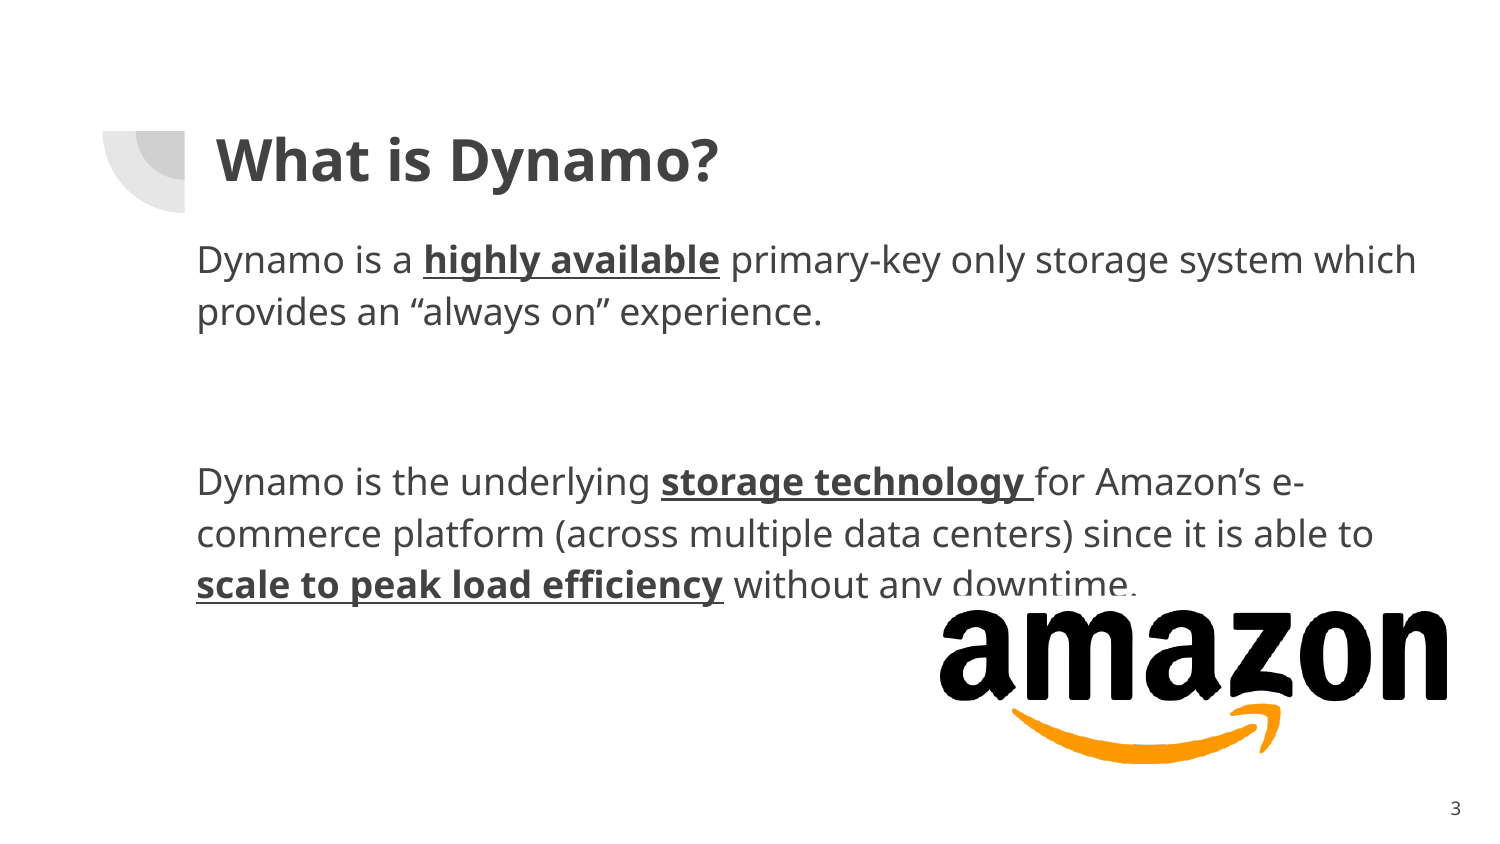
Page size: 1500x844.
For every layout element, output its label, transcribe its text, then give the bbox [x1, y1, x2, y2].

list Dynamo is a highly available primary-key only storage system which provides an “always on” experience. Dynamo is the underlying storage technology for Amazon’s e-commerce platform (across multiple data centers) since it is able to scale to peak load efficiency without any downtime. [181, 214, 1456, 777]
slide_number ‹#› [1386, 777, 1477, 842]
title What is Dynamo? [201, 107, 1355, 215]
text_box [922, 595, 1465, 778]
picture [939, 610, 1448, 764]
